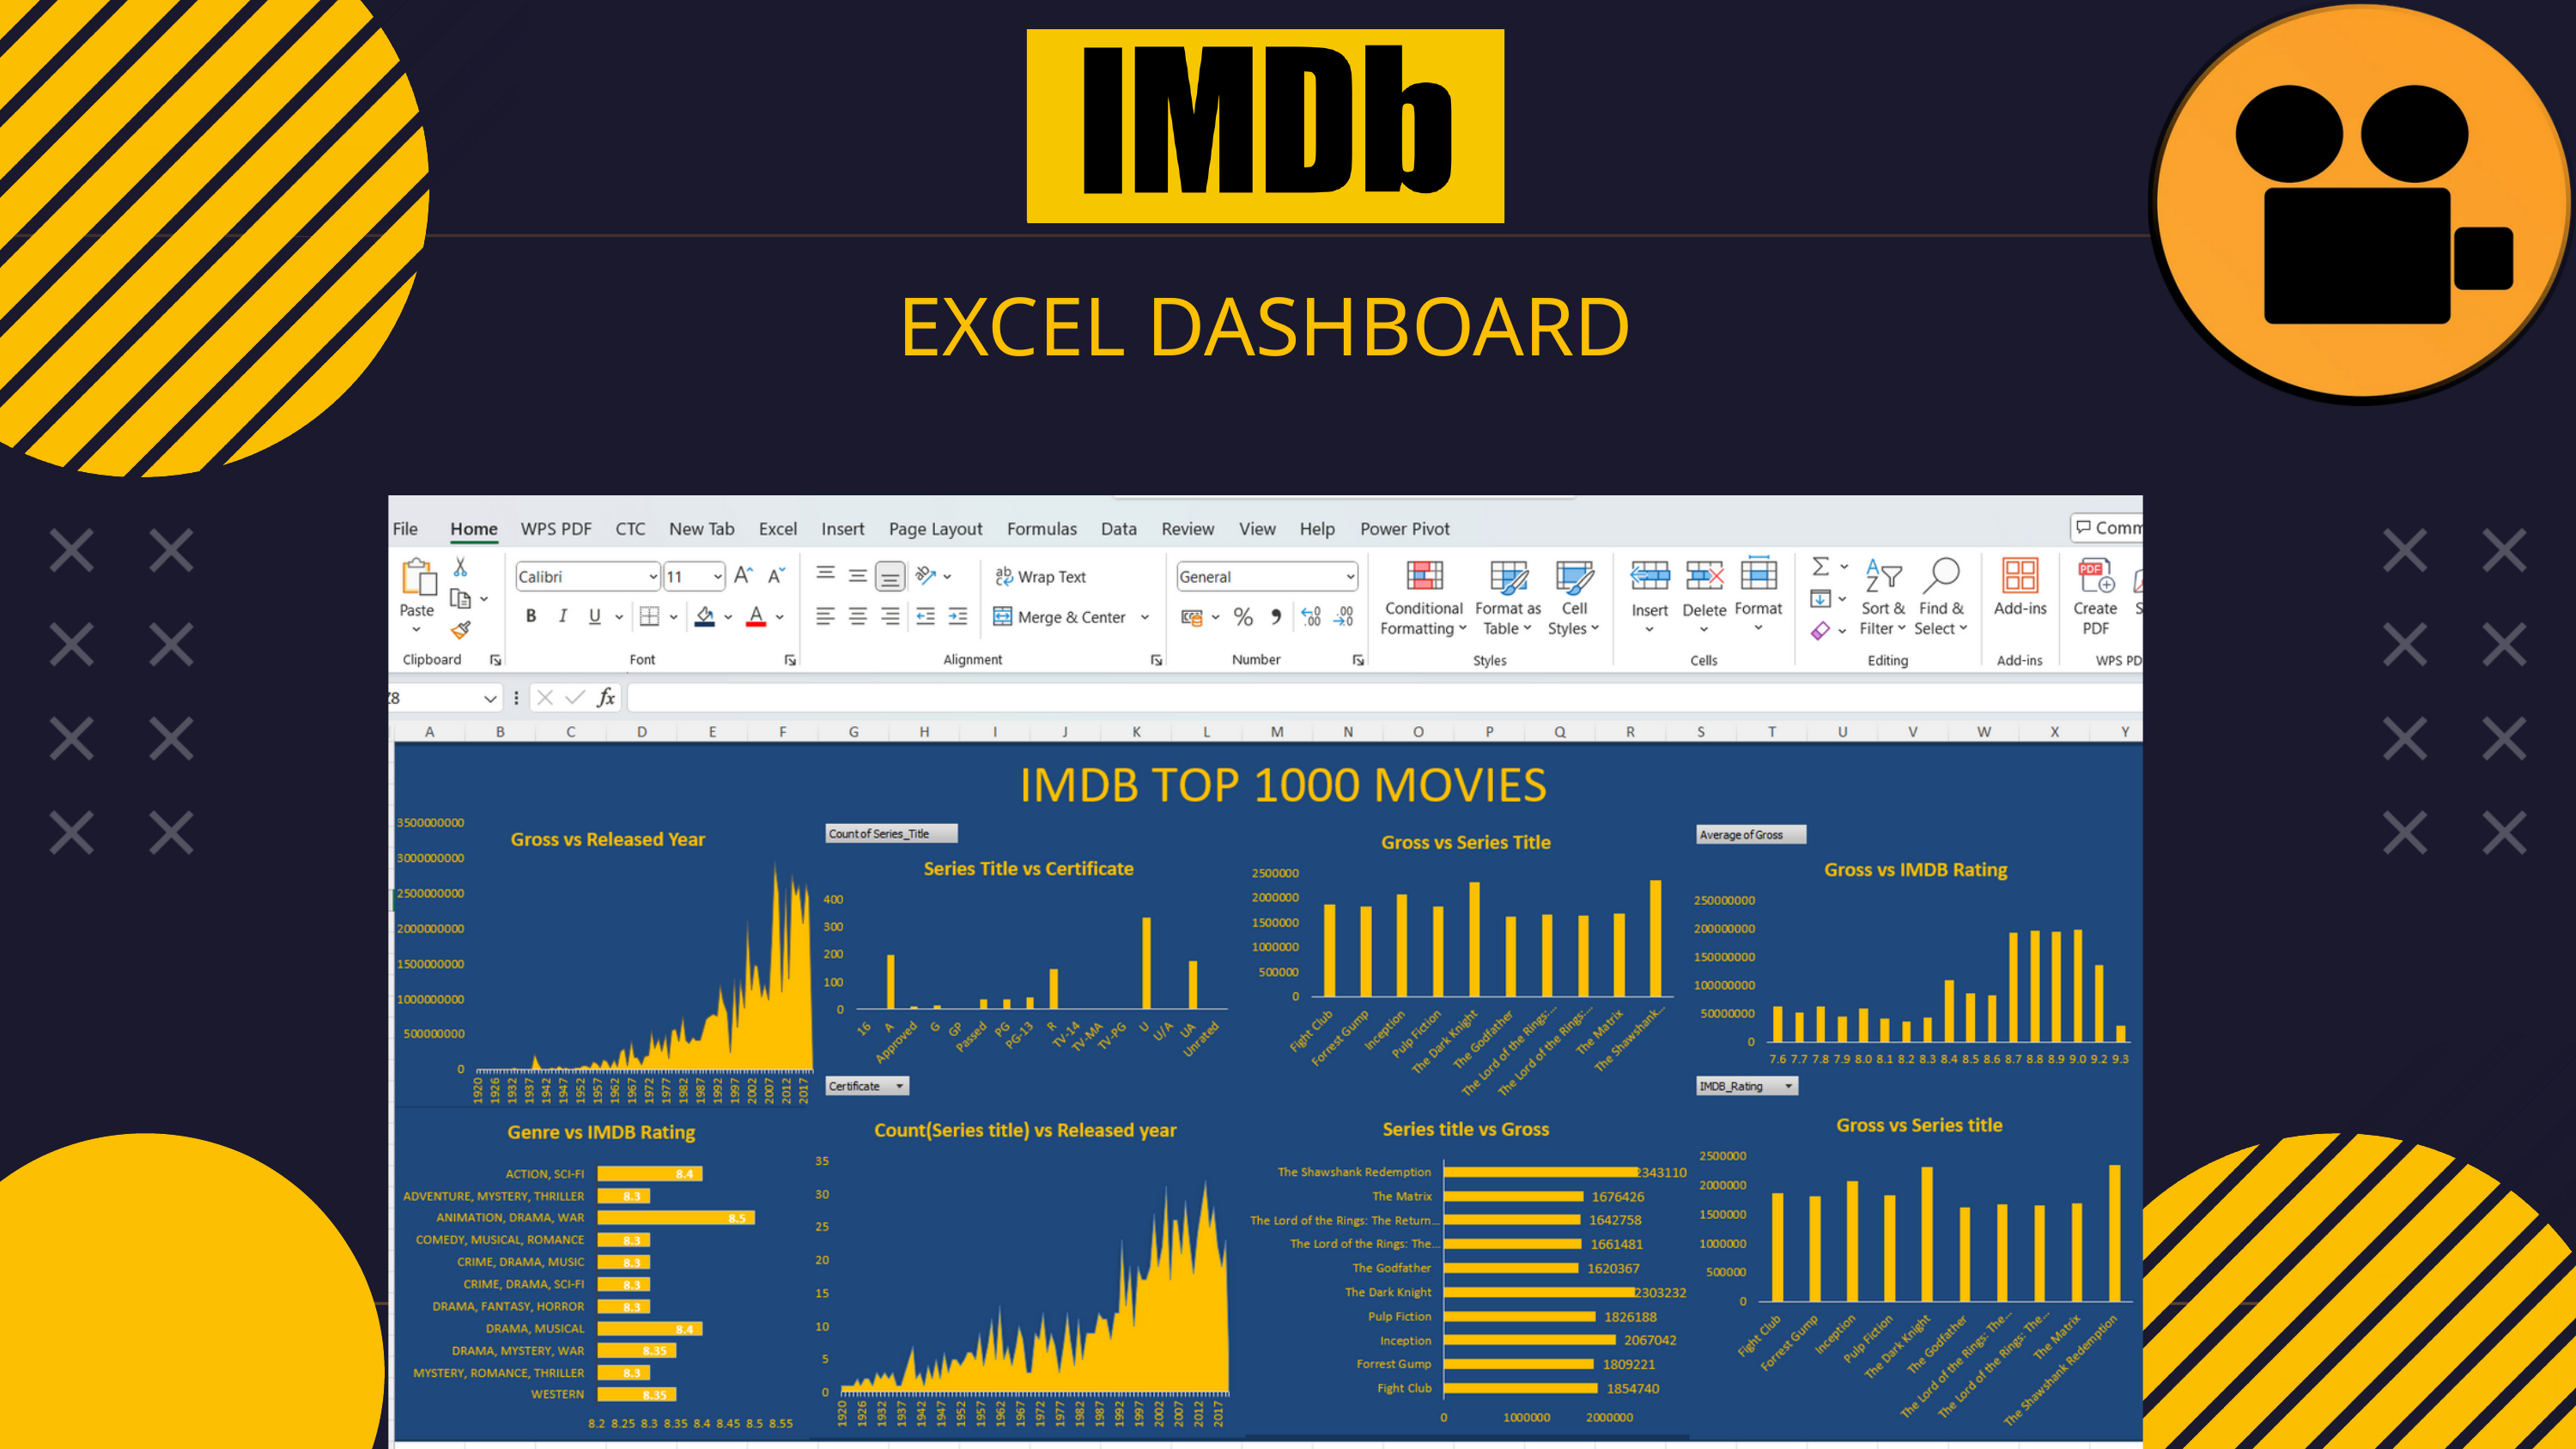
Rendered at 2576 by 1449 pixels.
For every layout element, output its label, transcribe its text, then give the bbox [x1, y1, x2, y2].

text_box [388, 1325, 2143, 1449]
text_box [2383, 528, 2576, 856]
text_box [2148, 0, 2576, 406]
text_box [0, 0, 528, 220]
text_box EXCEL DASHBOARD [855, 259, 1676, 373]
text_box [0, 258, 528, 477]
text_box [1026, 29, 1505, 220]
text_box [388, 495, 2143, 1289]
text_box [0, 1132, 385, 1449]
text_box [0, 222, 2184, 248]
text_box [2143, 1034, 2576, 1449]
text_box [0, 528, 194, 856]
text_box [388, 1291, 2555, 1316]
